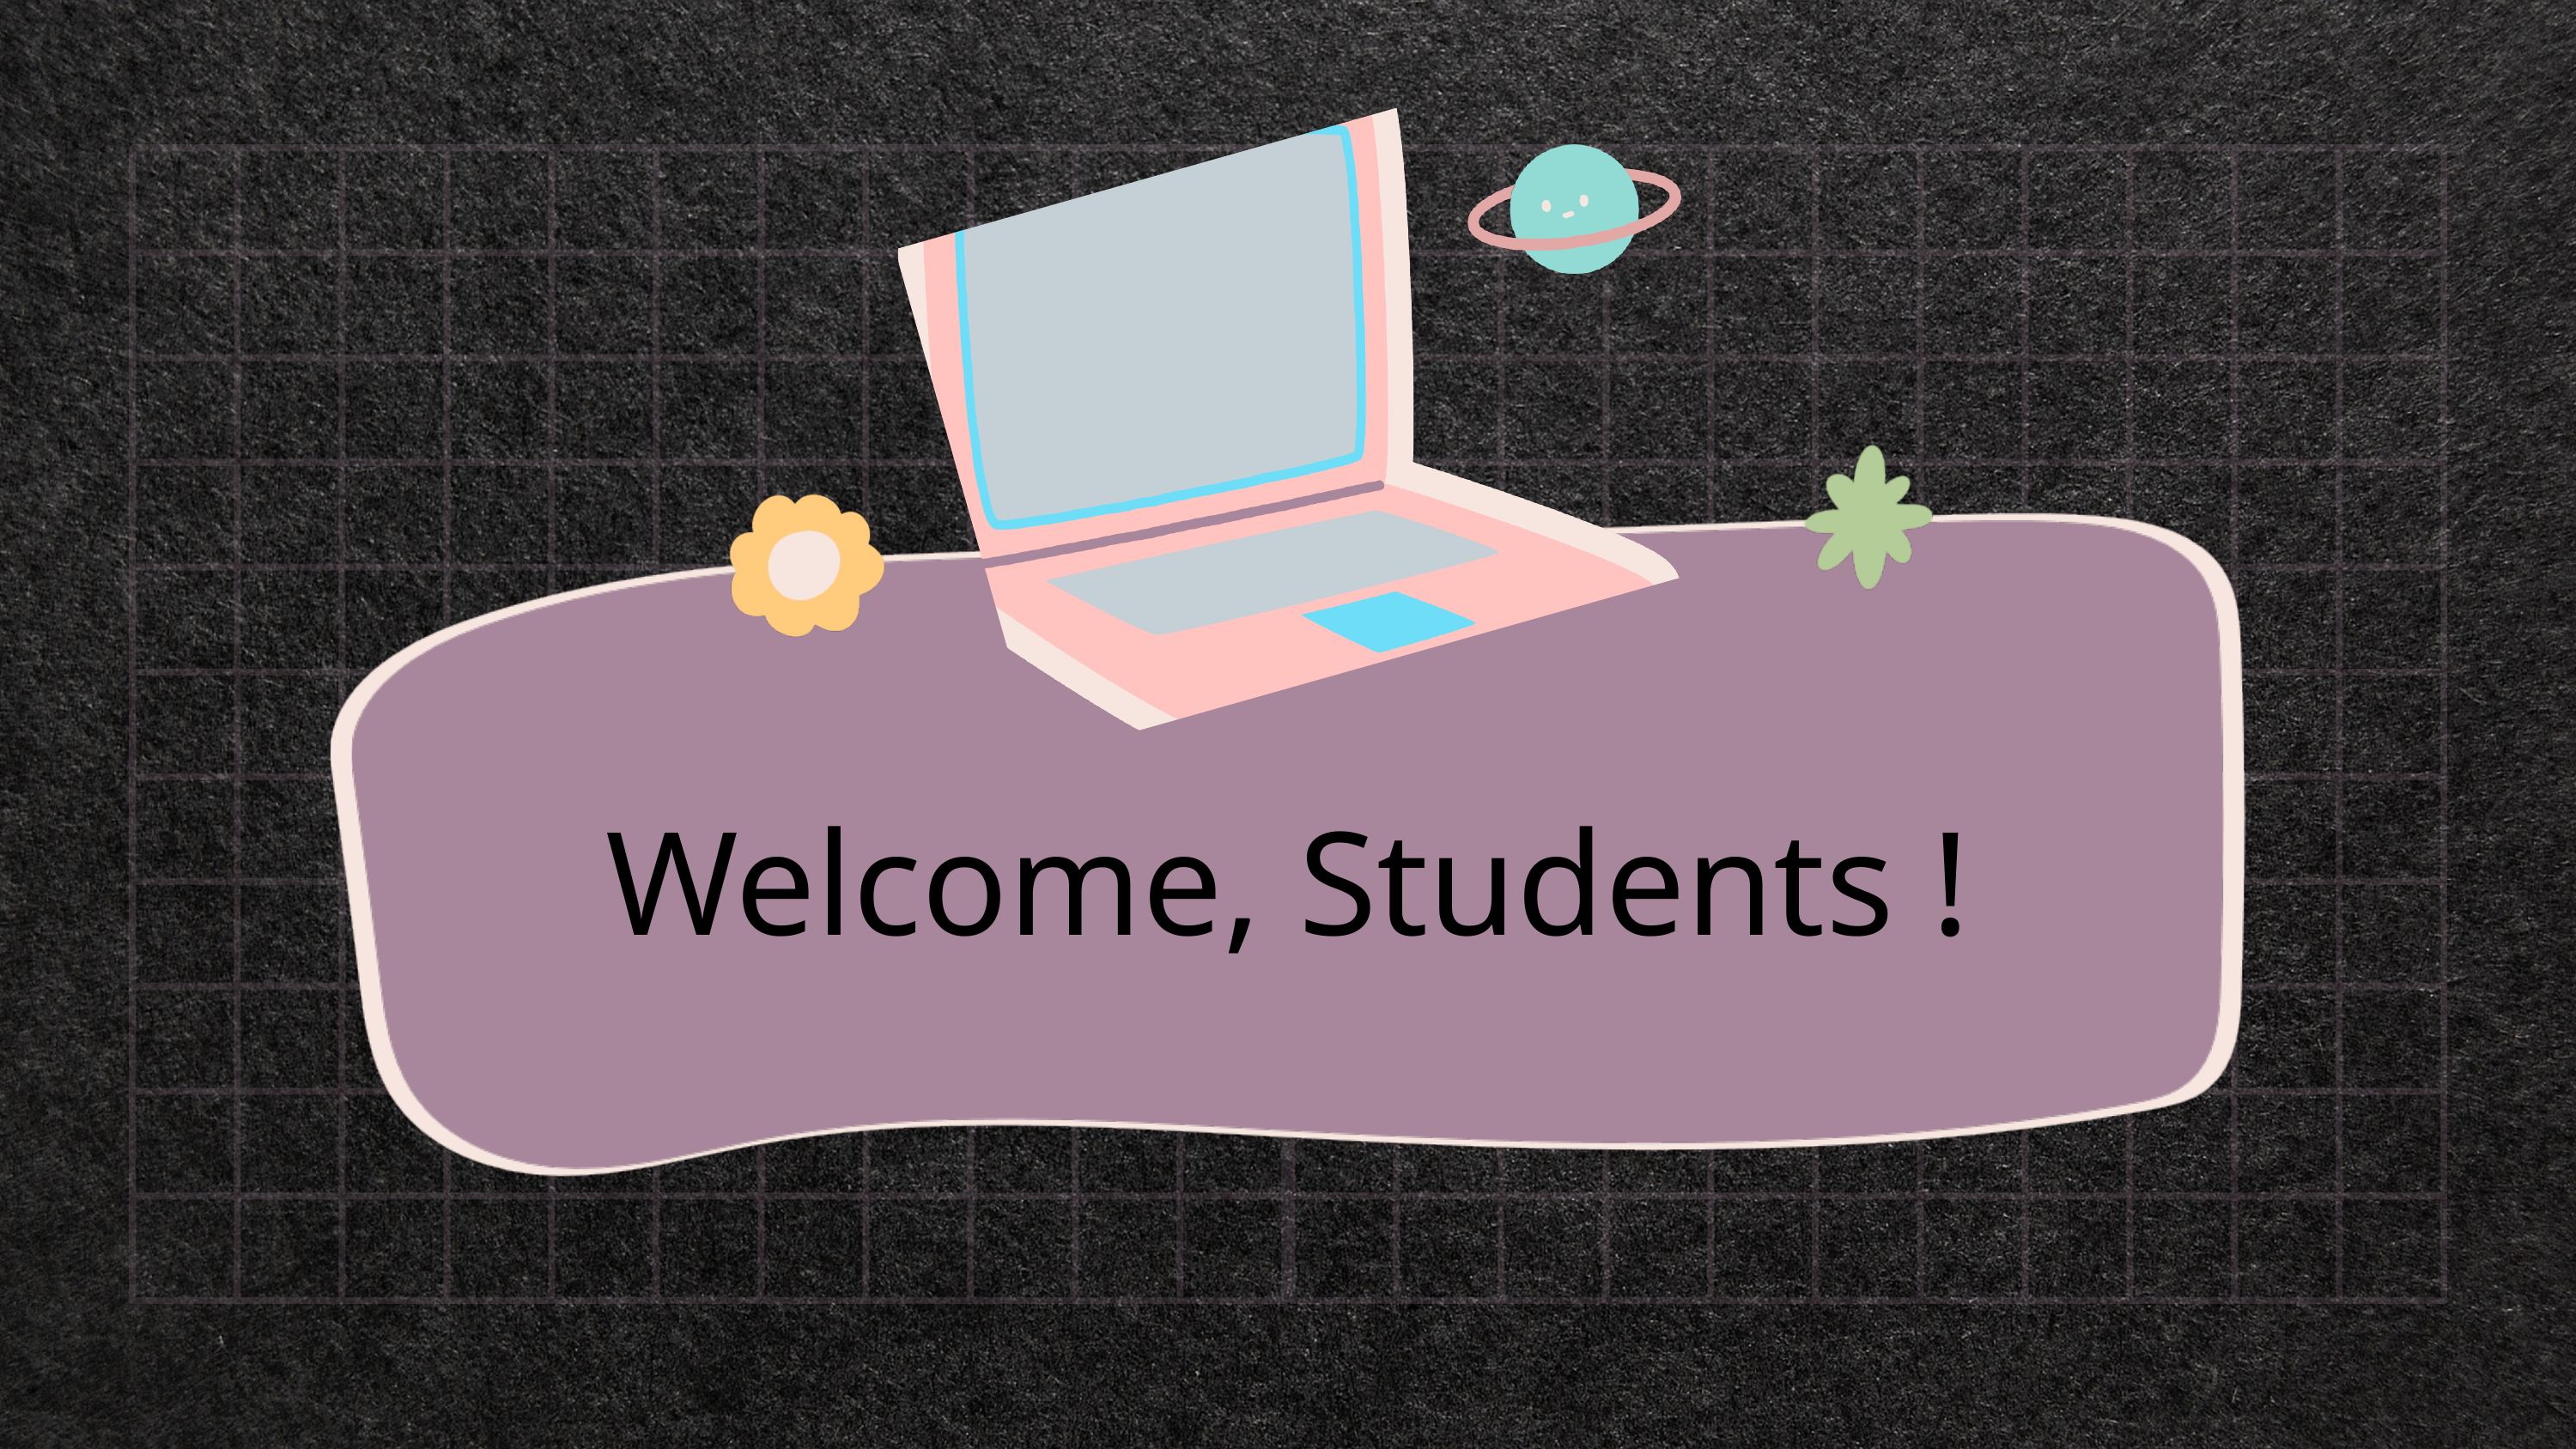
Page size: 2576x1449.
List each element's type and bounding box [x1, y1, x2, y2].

text_box [128, 144, 2448, 1304]
picture [0, 0, 2576, 1449]
